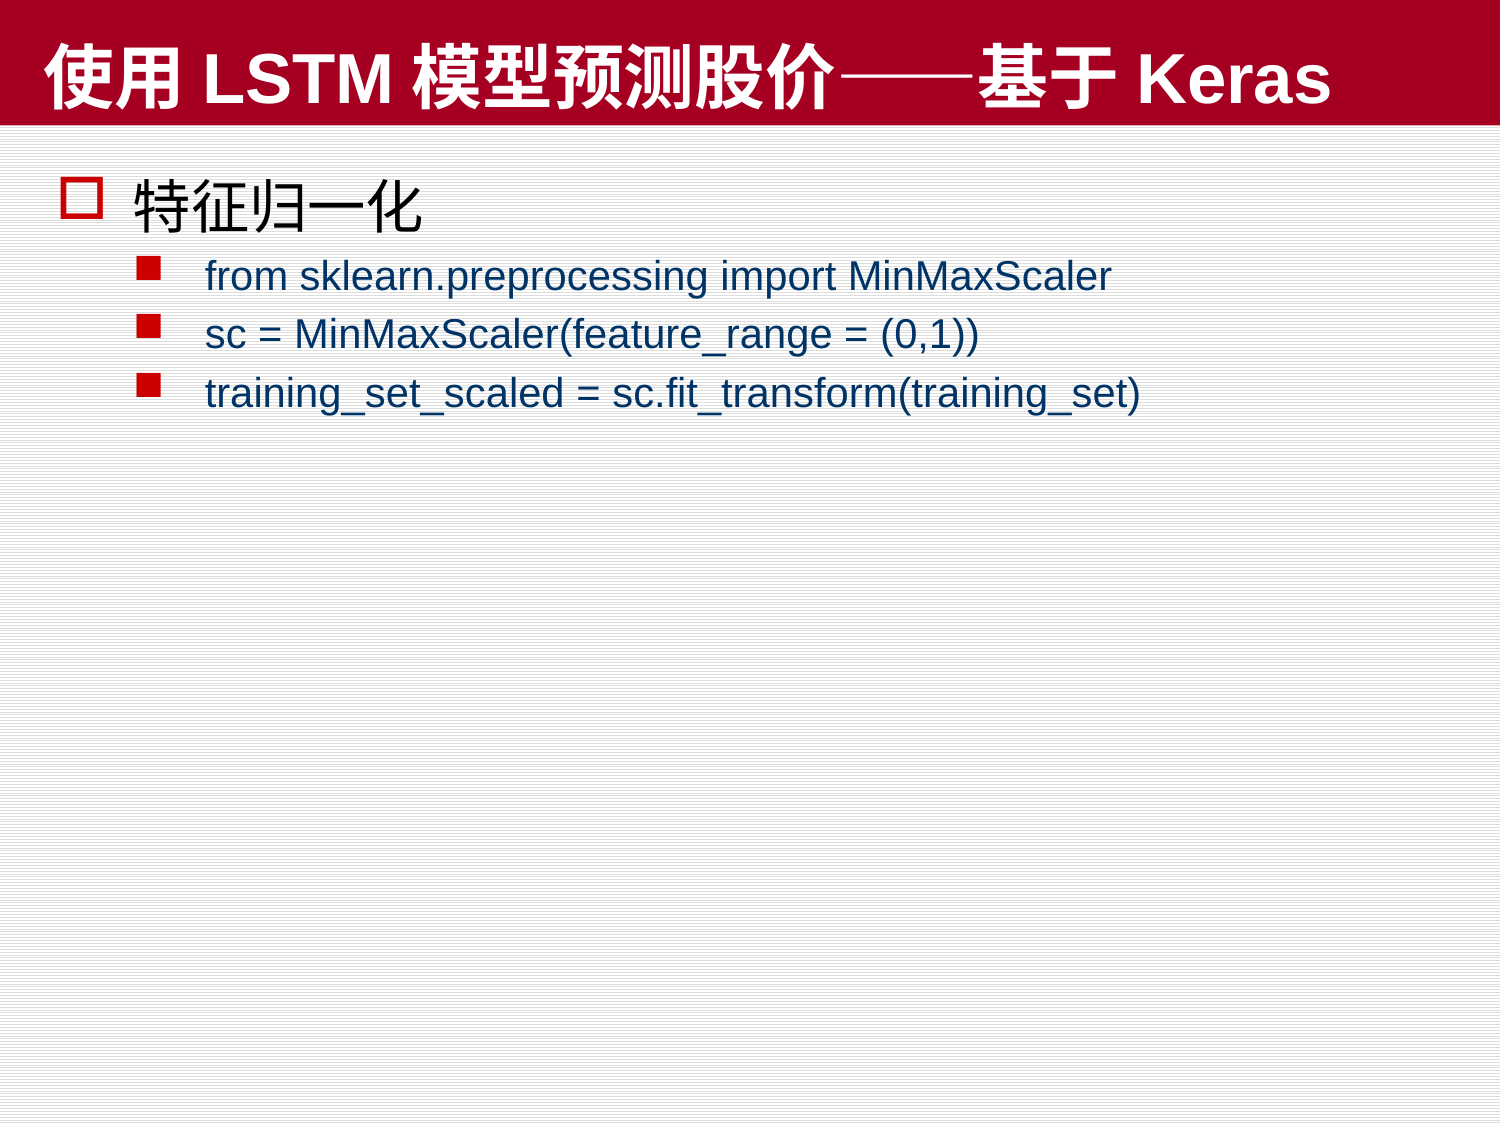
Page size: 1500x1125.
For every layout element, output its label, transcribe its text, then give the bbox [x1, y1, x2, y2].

title 使用LSTM模型预测股价——基于Keras [0, 0, 1500, 126]
list 特征归一化 from sklearn.preprocessing import MinMaxScaler sc = MinMaxScaler(feature_range = (0,1)) training_set_scaled = sc.fit_transform(training_set) [40, 148, 1460, 1036]
